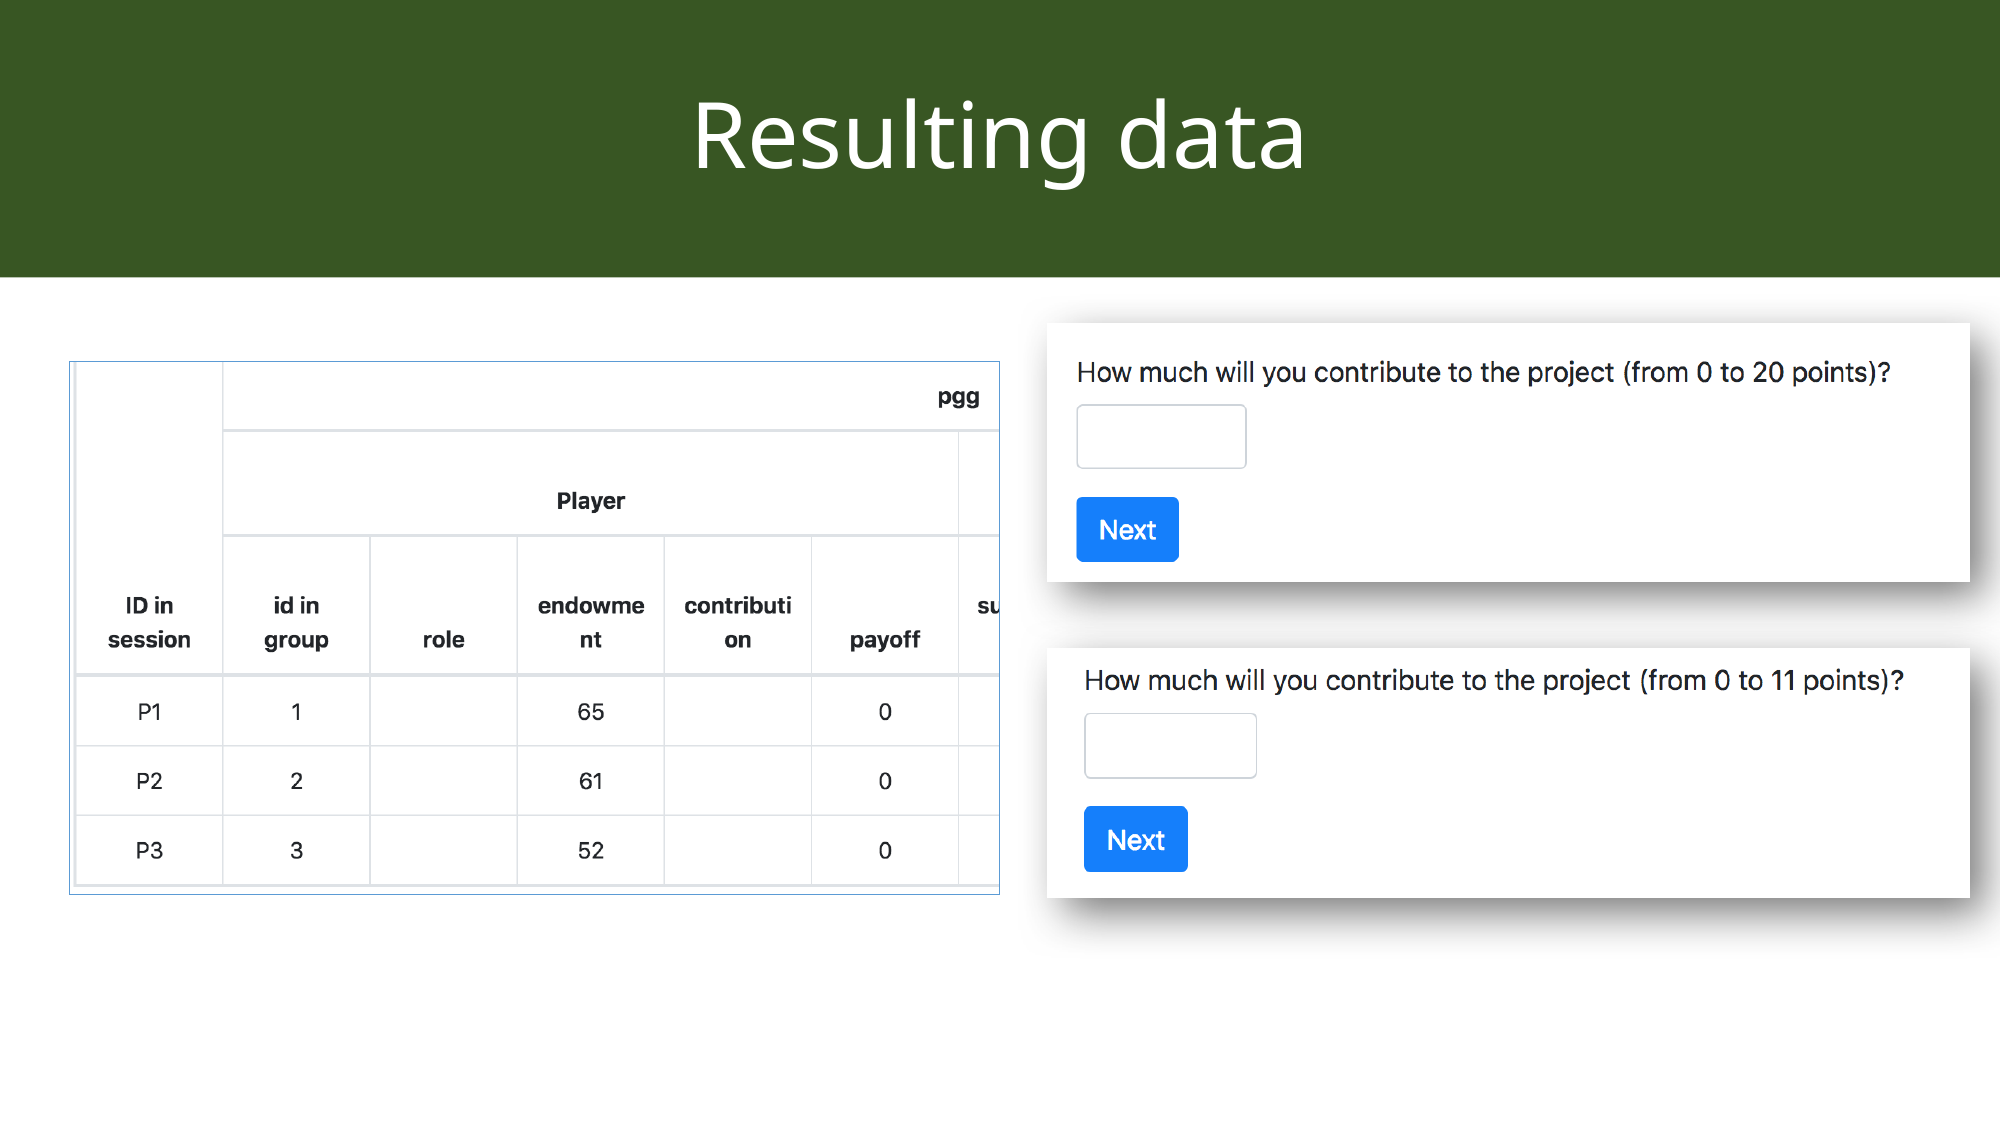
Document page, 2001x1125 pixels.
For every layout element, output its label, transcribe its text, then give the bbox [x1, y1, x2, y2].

picture [69, 361, 1000, 895]
picture [1047, 648, 1970, 898]
title Resulting data [0, 0, 2000, 278]
picture [1047, 323, 1970, 582]
